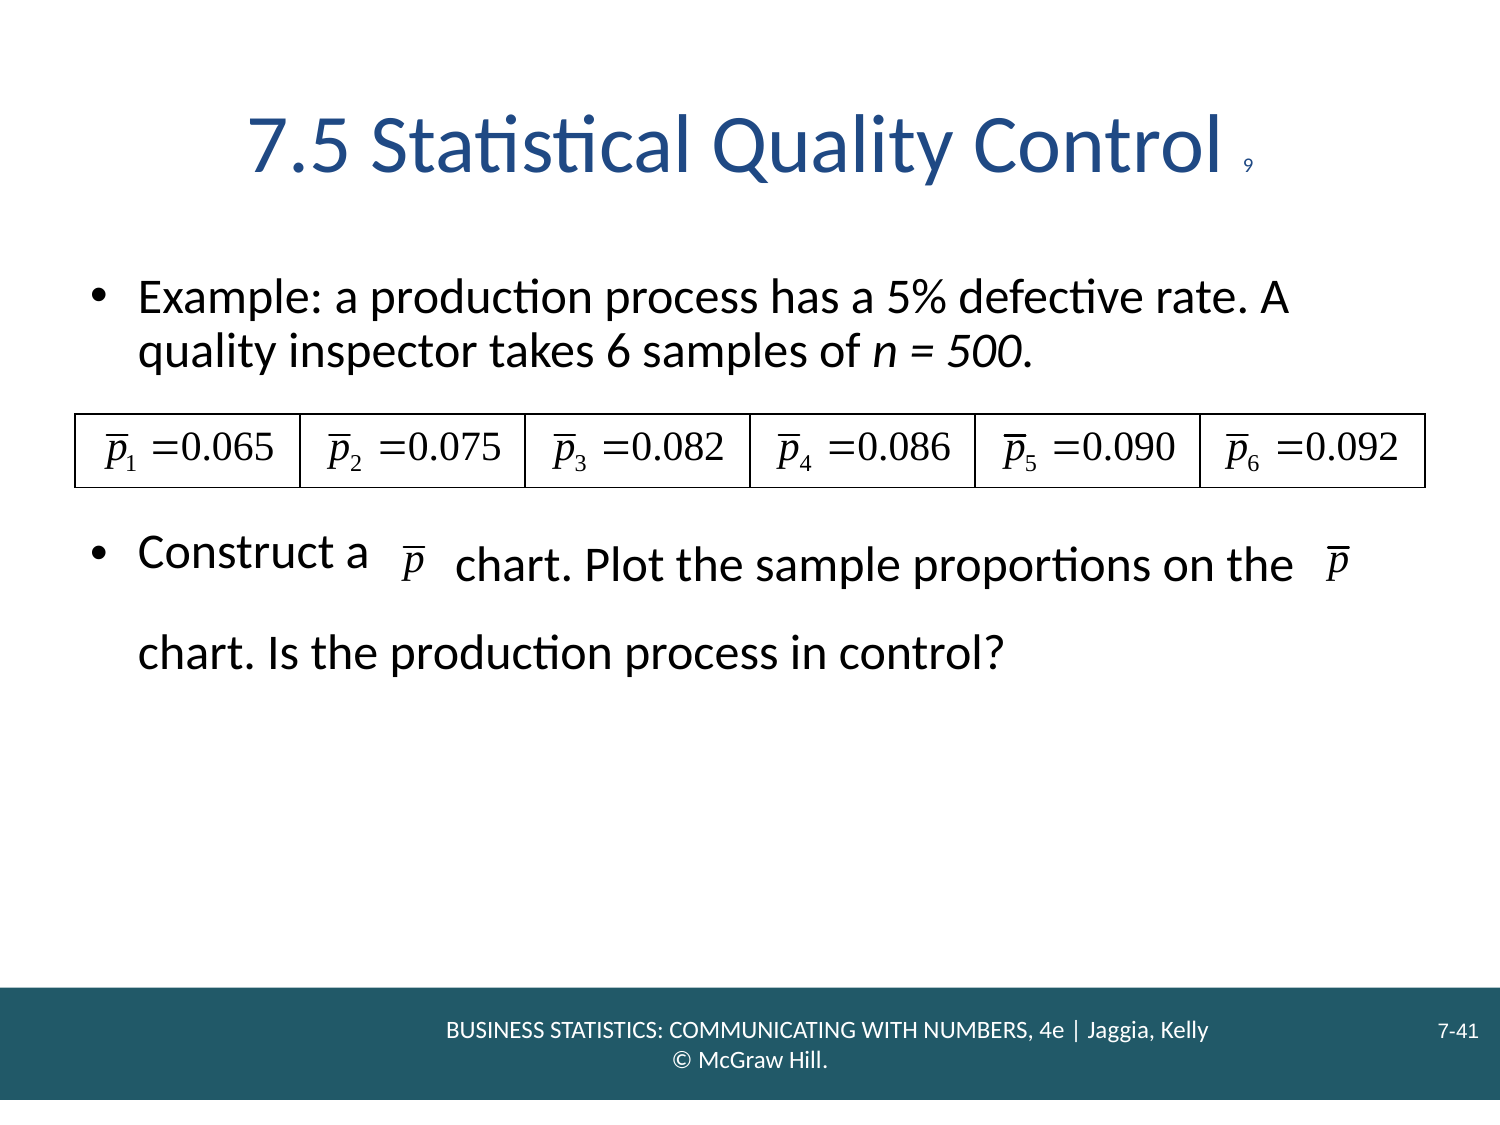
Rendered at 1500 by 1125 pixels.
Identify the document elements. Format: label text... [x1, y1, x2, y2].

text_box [394, 541, 431, 588]
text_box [1319, 541, 1356, 588]
title 7.5 Statistical Quality Control 9 [75, 45, 1425, 233]
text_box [1218, 422, 1402, 478]
list Construct a [75, 525, 391, 598]
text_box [97, 422, 278, 478]
table_header [976, 415, 1199, 487]
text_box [545, 422, 730, 478]
table_header [1201, 415, 1424, 487]
table_header [751, 415, 974, 487]
list chart. Plot the sample proportions on the [439, 524, 1316, 598]
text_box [320, 422, 505, 478]
list chart. Is the production process in control? [75, 612, 1425, 763]
table_header [301, 415, 524, 487]
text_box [769, 422, 954, 478]
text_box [995, 423, 1180, 478]
table_header [76, 415, 299, 487]
list Example: a production process has a 5% defective rate. A quality inspector takes 6 samples of n = 500. [75, 262, 1425, 399]
table_header [526, 415, 749, 487]
